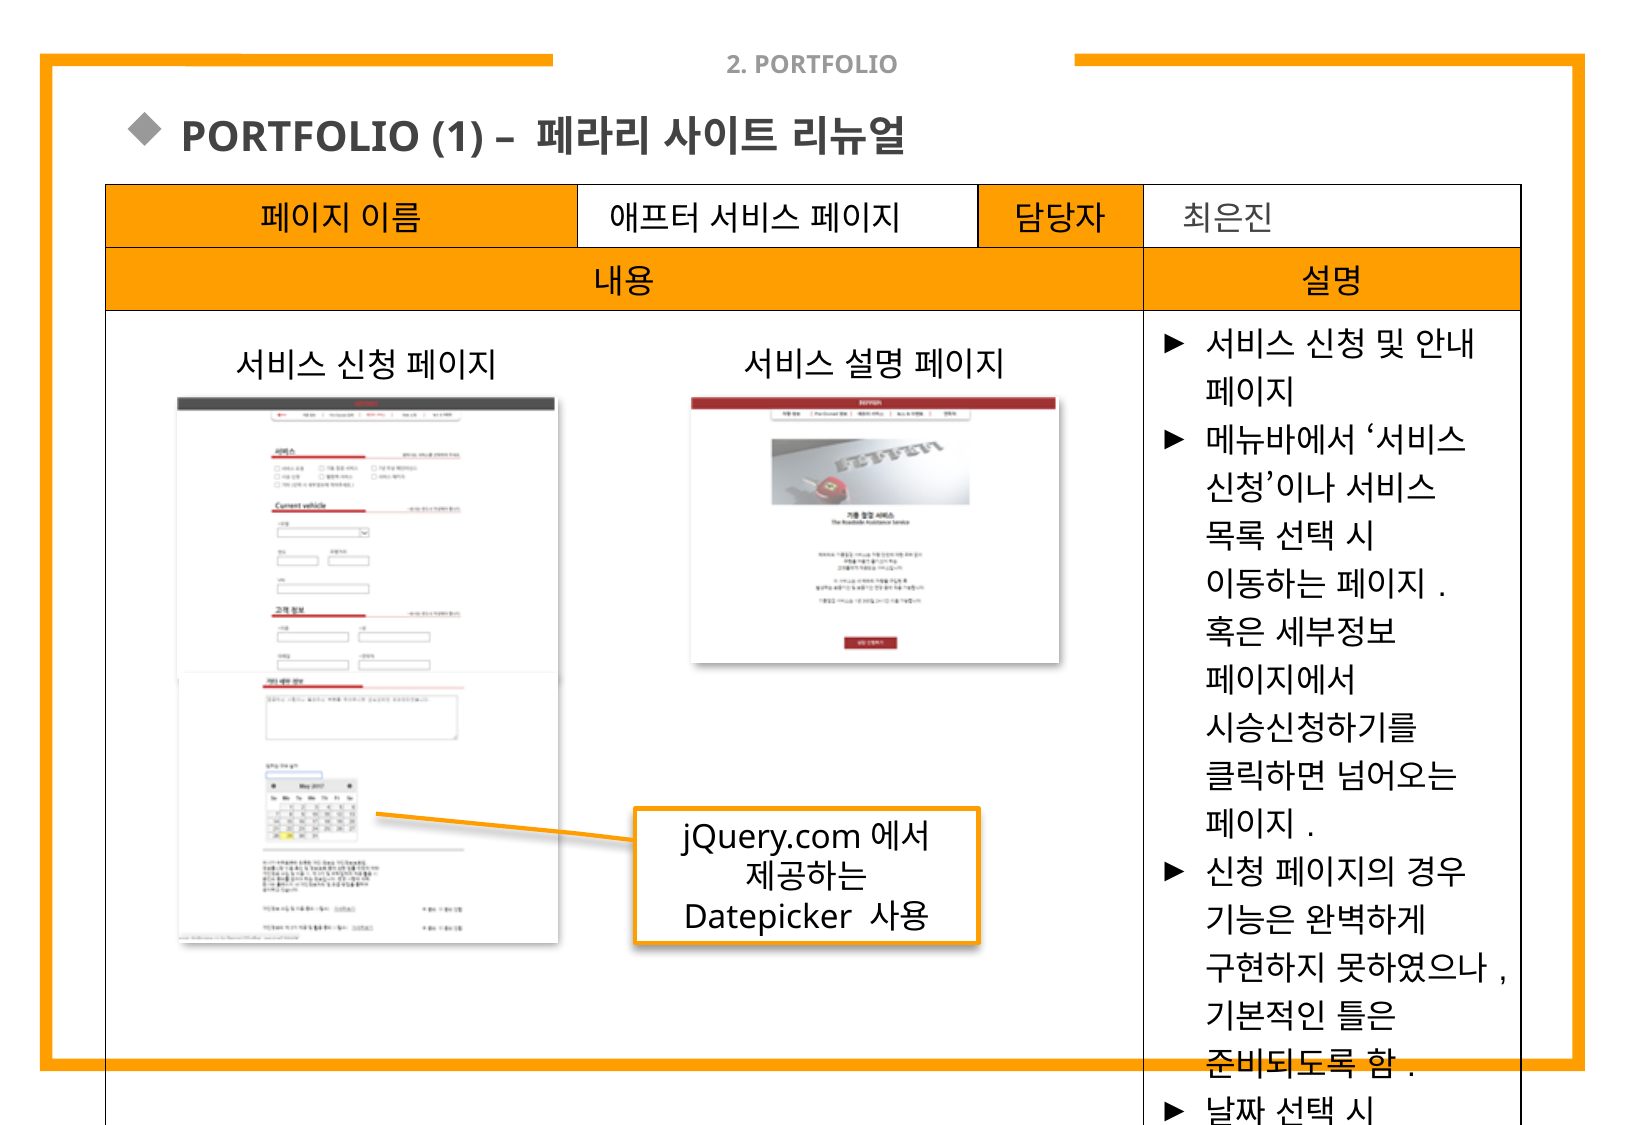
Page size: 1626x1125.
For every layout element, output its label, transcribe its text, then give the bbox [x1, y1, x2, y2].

table_cell 내용 [106, 248, 1143, 310]
picture [691, 396, 1060, 663]
table_cell 서비스 신청 및 안내 페이지 메뉴바에서 ‘서비스 신청’이나 서비스 목록 선택 시 이동하는 페이지. 혹은 세부정보 페이지에서 시승신청하기를 클릭하면 넘어오는 페이지. 신청 페이지의 경우 기능은 완벽하게 구현하지 못하였으나,기본적인 틀은 준비되도록 함. 날짜 선택 시 달력형태로 날짜를 선택할 수 있게 jquery의 datepicker를 사용. [1144, 311, 1520, 1125]
text_box jQuery.com에서 제공하는 Datepicker 사용 [562, 806, 981, 945]
table_cell 설명 [1144, 248, 1520, 310]
title 2. PORTFOLIO [576, 30, 1049, 91]
table_header 페이지 이름 [106, 185, 577, 247]
table_header 담당자 [979, 185, 1143, 247]
text_box 서비스 신청 페이지 [221, 336, 514, 392]
text_box PORTFOLIO (1) – 페라리 사이트 리뉴얼 [106, 91, 1300, 162]
picture [177, 396, 558, 944]
table_cell [106, 311, 1143, 1125]
table_header 애프터 서비스 페이지 [578, 185, 977, 247]
text_box 서비스 설명 페이지 [729, 335, 1022, 391]
table_header 최은진 [1144, 185, 1521, 247]
